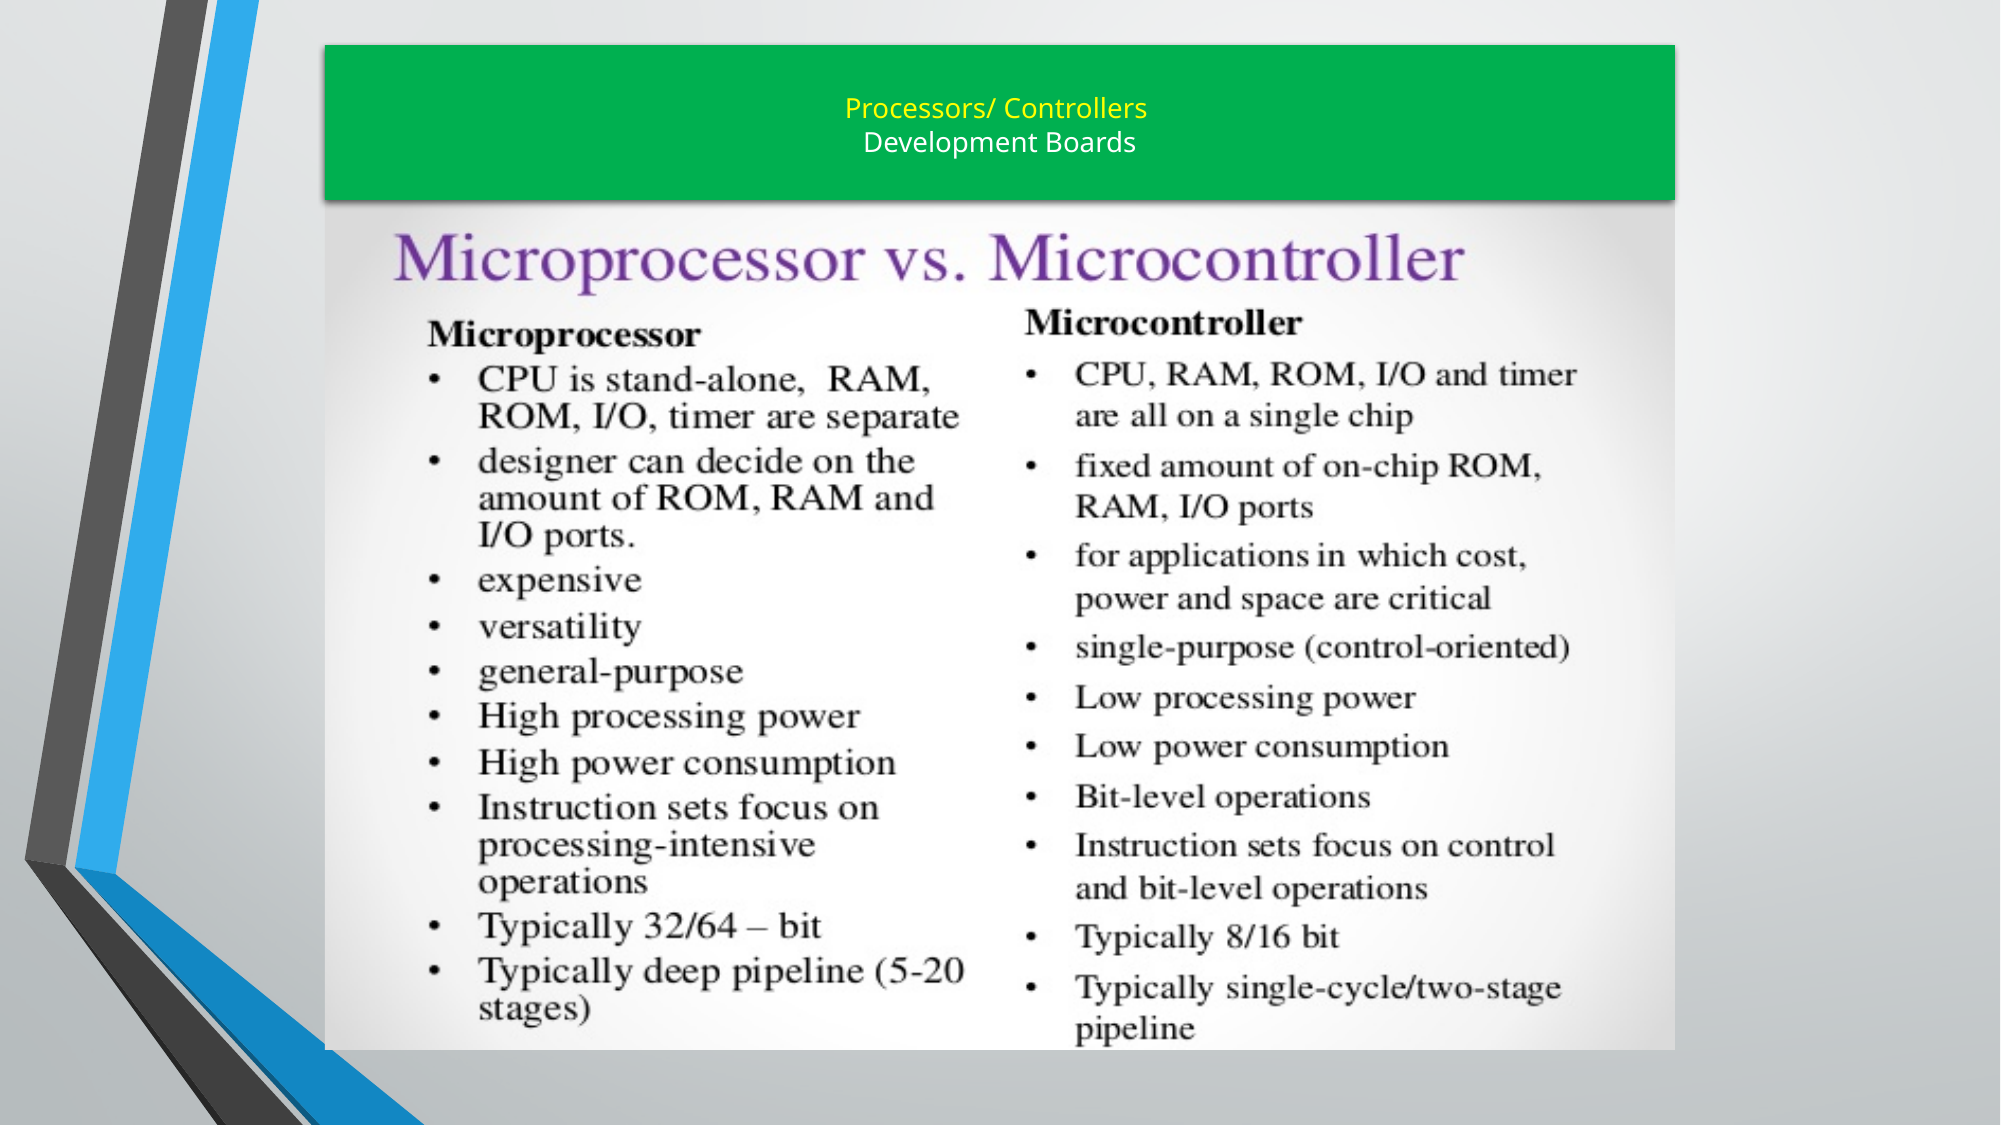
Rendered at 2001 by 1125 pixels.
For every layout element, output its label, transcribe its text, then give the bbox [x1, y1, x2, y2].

title Processors/ Controllers Development Boards [324, 45, 1675, 199]
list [324, 199, 1676, 1051]
